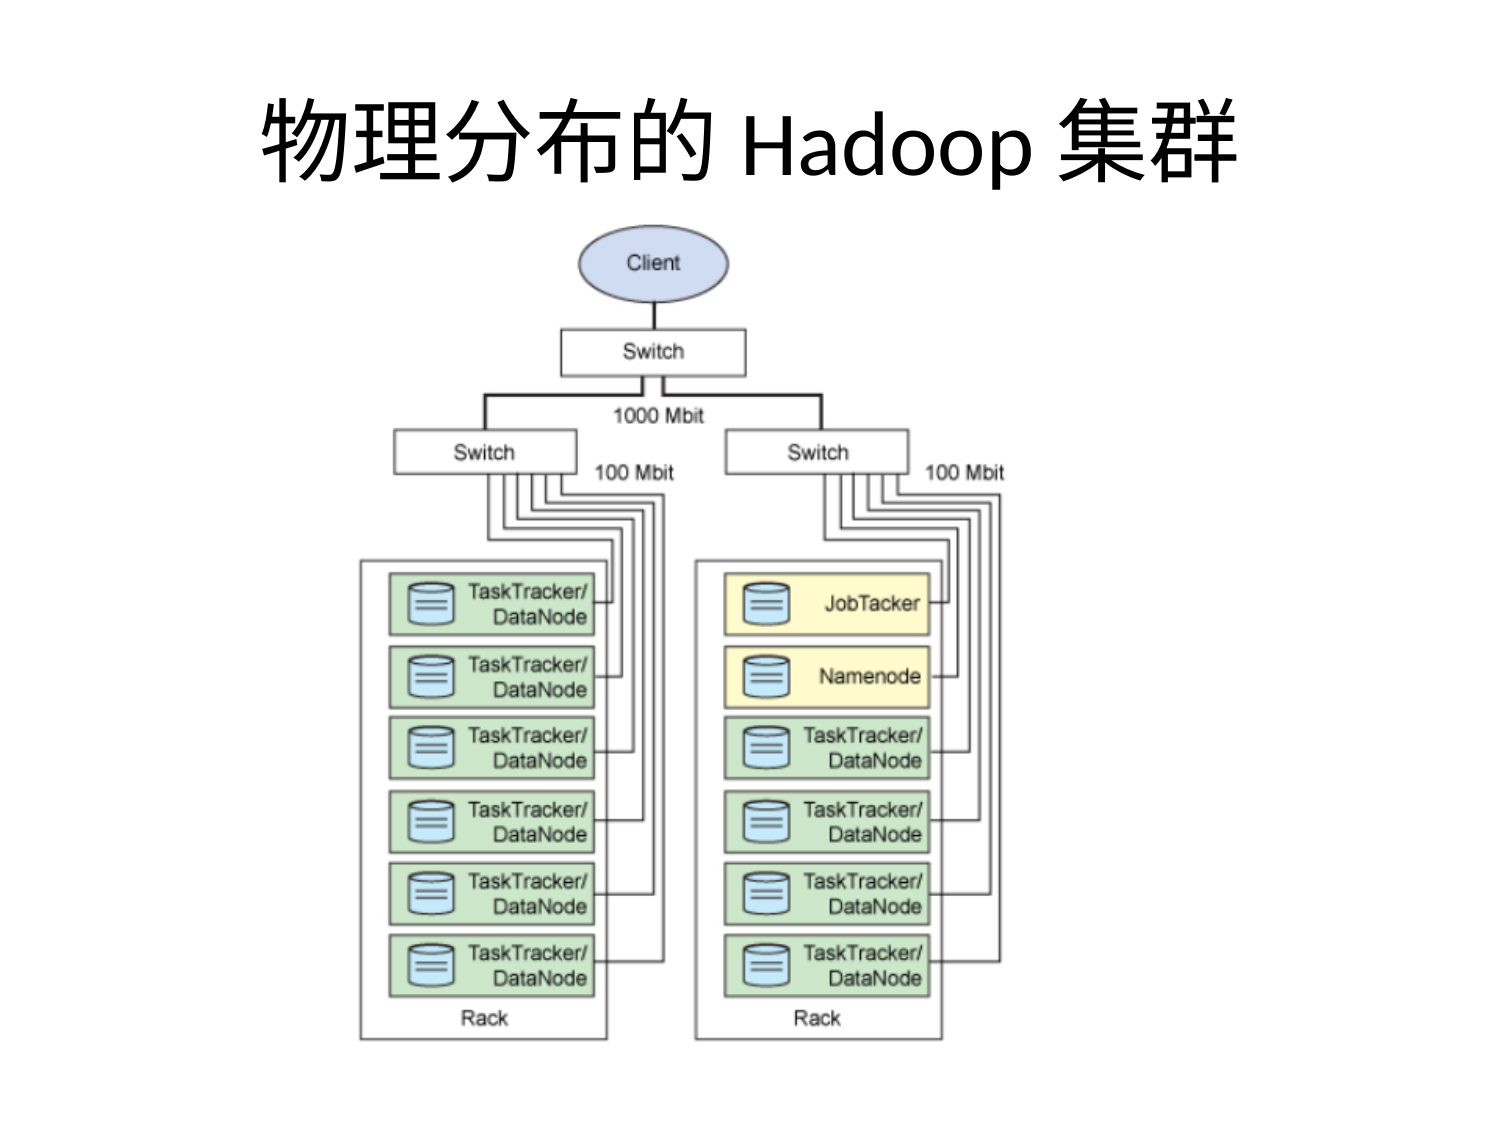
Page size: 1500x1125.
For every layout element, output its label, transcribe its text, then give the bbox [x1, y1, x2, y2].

title 物理分布的Hadoop集群 [75, 45, 1425, 233]
picture [351, 222, 1032, 1055]
